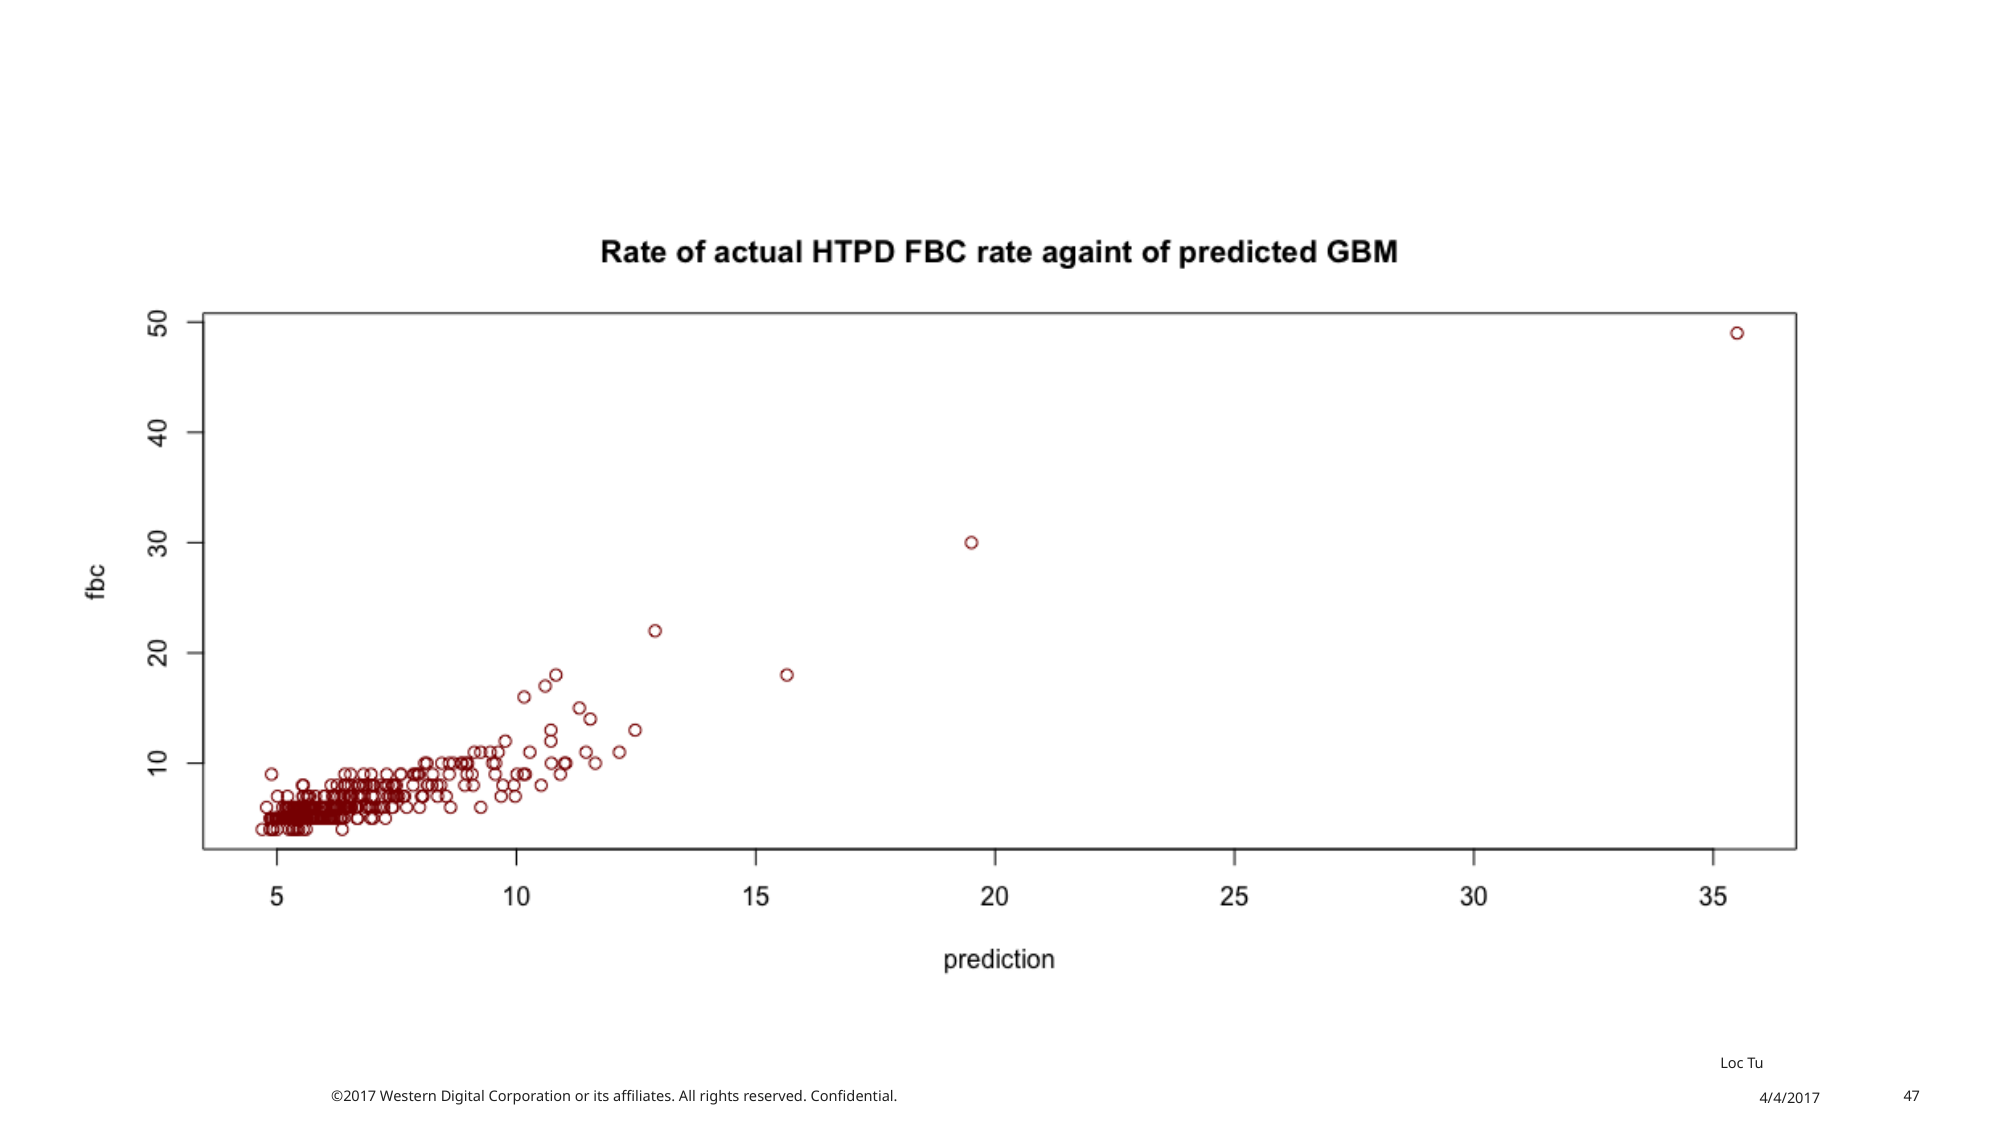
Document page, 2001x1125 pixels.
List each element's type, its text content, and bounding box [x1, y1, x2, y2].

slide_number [1719, 1076, 1820, 1107]
footer ©2017 Western Digital Corporation or its affiliates. All rights reserved. Confidential. [331, 1076, 990, 1107]
slide_number 47 [1880, 1076, 1920, 1107]
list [77, 186, 1923, 1007]
